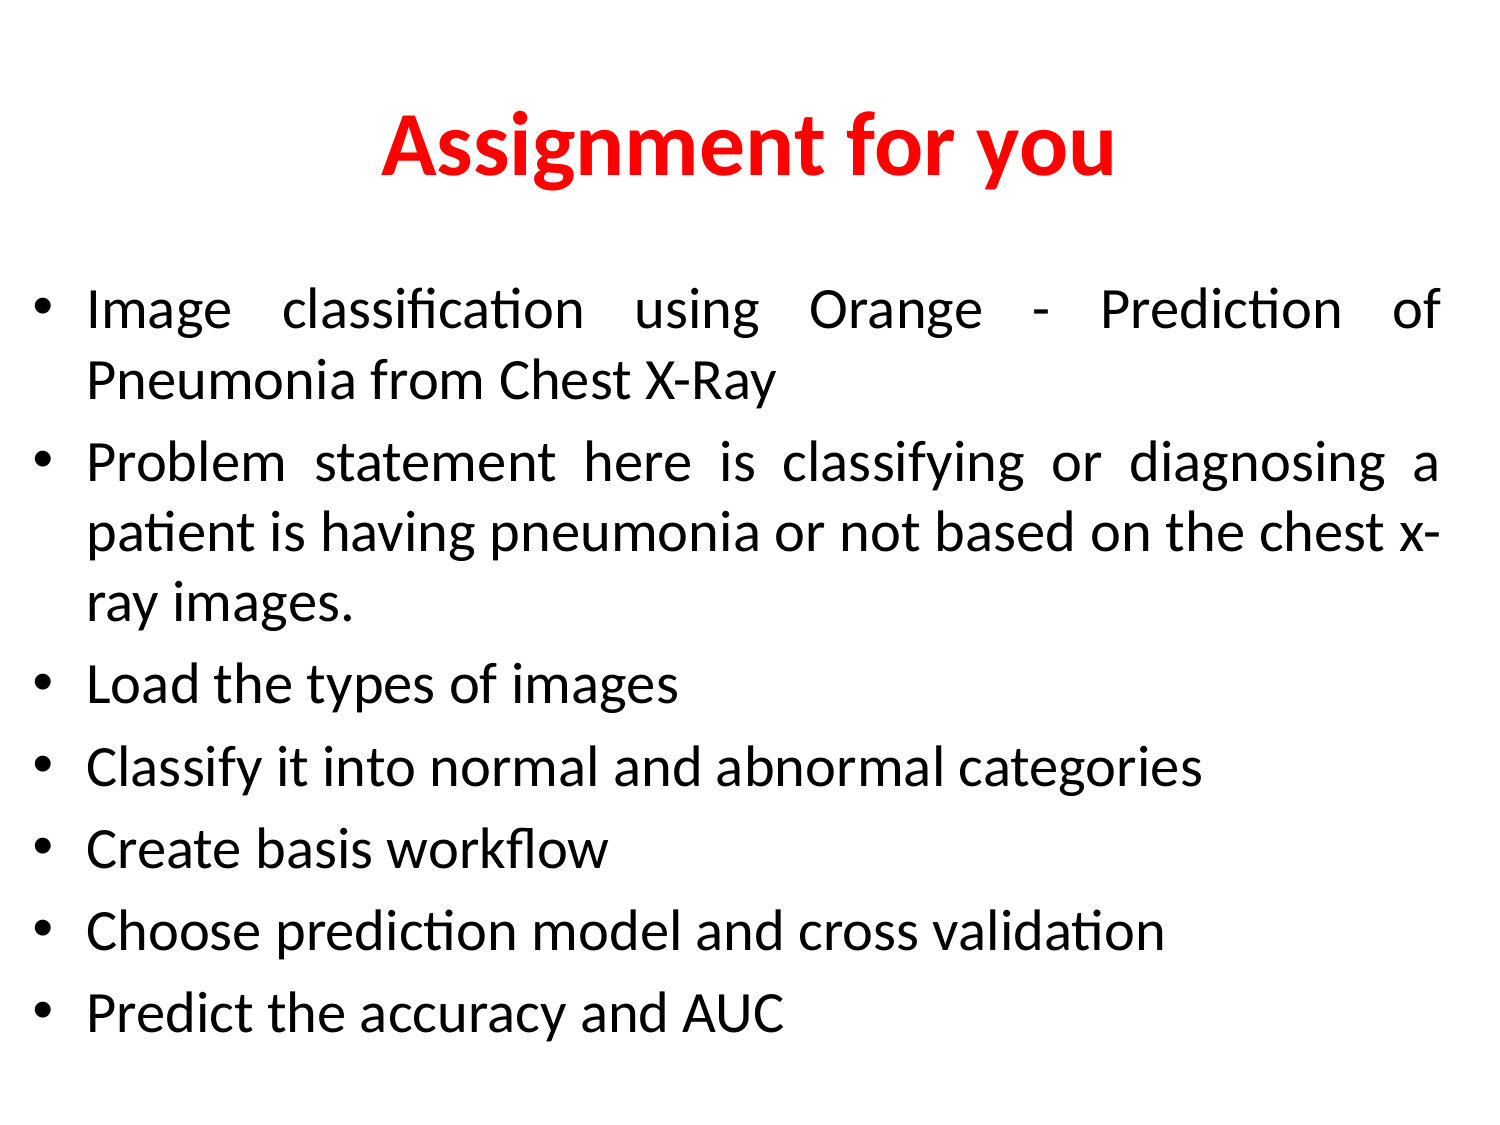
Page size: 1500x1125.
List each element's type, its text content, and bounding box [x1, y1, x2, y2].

title Assignment for you [75, 45, 1425, 233]
list Image classification using Orange - Prediction of Pneumonia from Chest X-Ray Problem statement here is classifying or diagnosing a patient is having pneumonia or not based on the chest x-ray images. Load the types of images Classify it into normal and abnormal categories Create basis workflow Choose prediction model and cross validation Predict the accuracy and AUC [17, 262, 1459, 1059]
